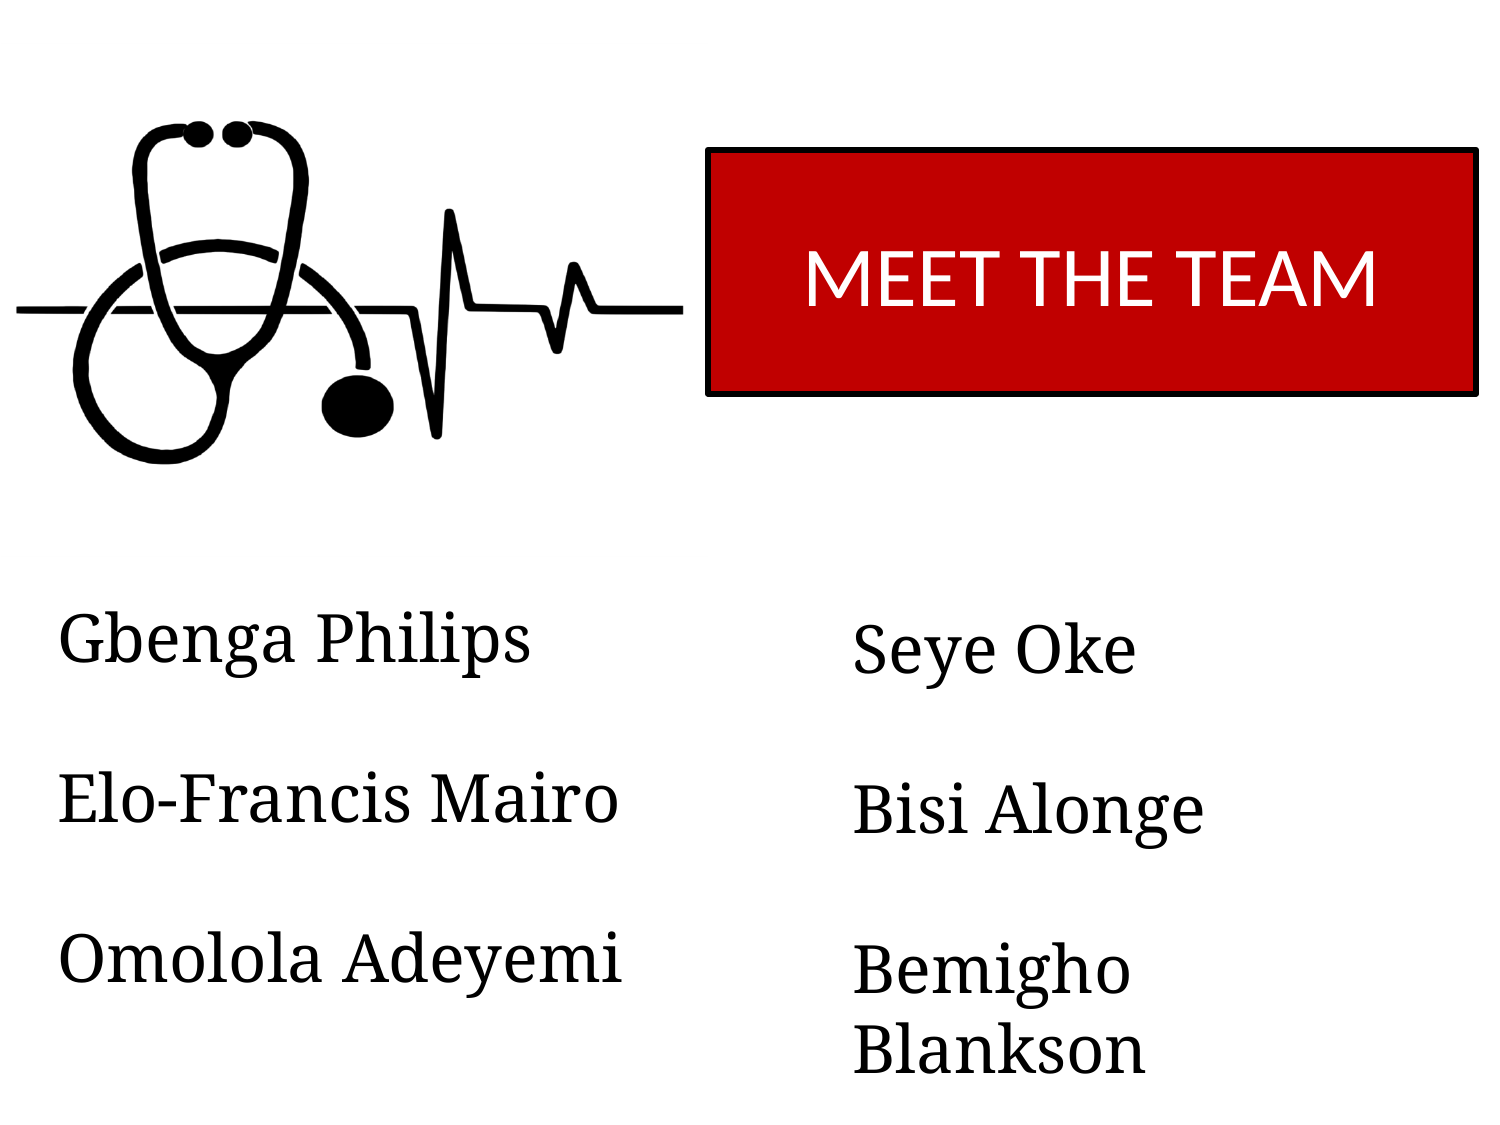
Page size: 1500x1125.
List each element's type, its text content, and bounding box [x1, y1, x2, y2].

text_box Seye Oke Bisi Alonge Bemigho Blankson [837, 599, 1450, 1095]
text_box MEET THE TEAM [713, 149, 1477, 394]
picture [0, 43, 709, 557]
title Gbenga Philips Elo-Francis Mairo Omolola Adeyemi [42, 637, 667, 954]
